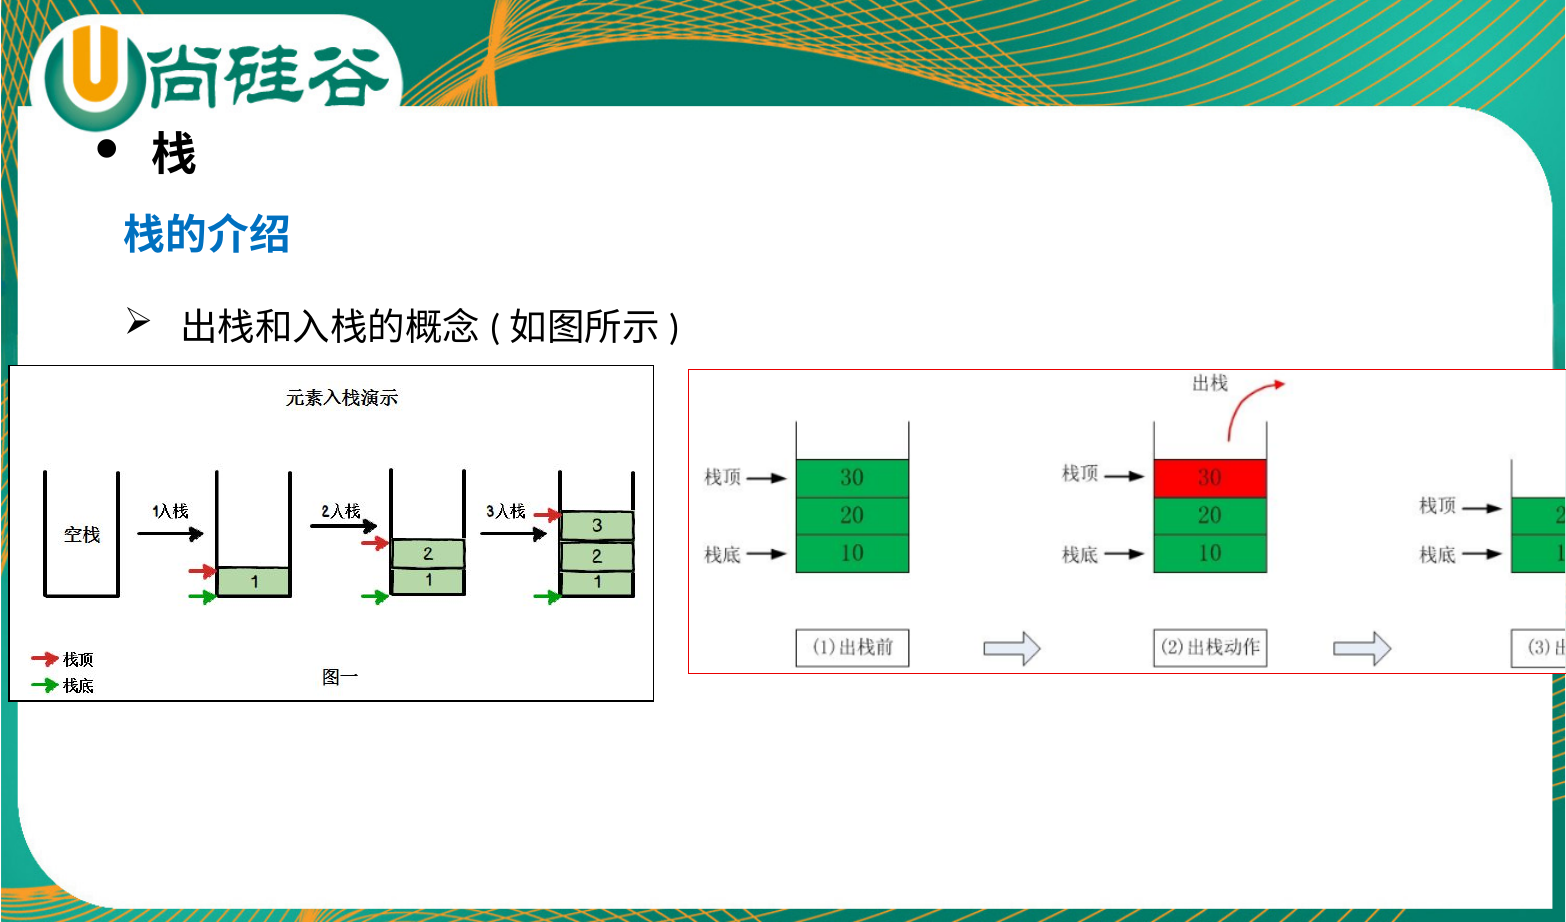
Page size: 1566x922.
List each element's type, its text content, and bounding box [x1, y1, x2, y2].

text_box 栈 [79, 123, 1325, 188]
picture [0, 0, 1566, 922]
text_box 栈的介绍 出栈和入栈的概念(如图所示) [109, 200, 1445, 806]
